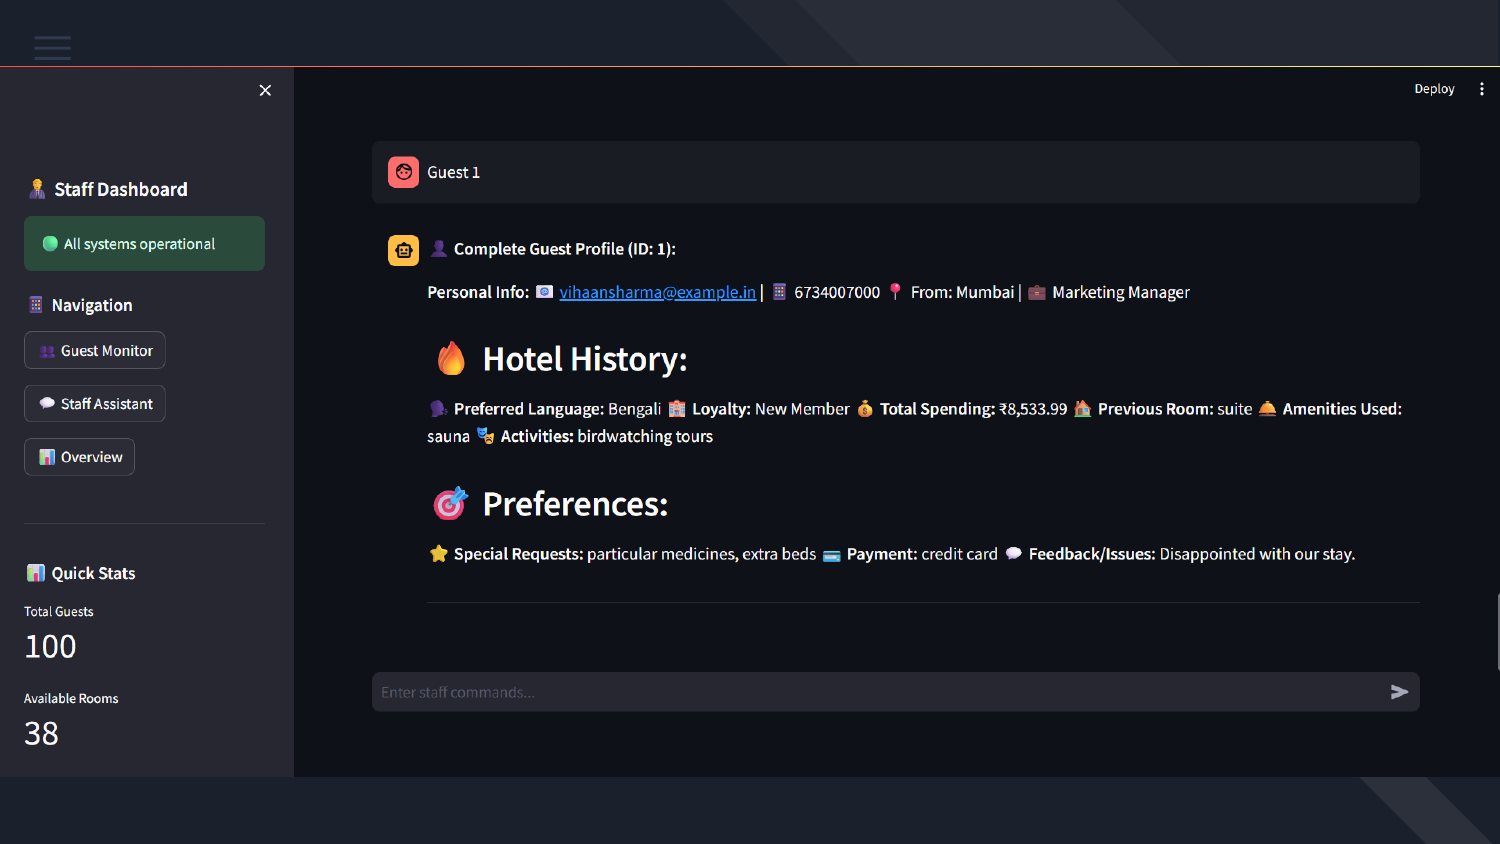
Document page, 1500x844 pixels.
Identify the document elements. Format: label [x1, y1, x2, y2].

picture [0, 66, 1500, 778]
